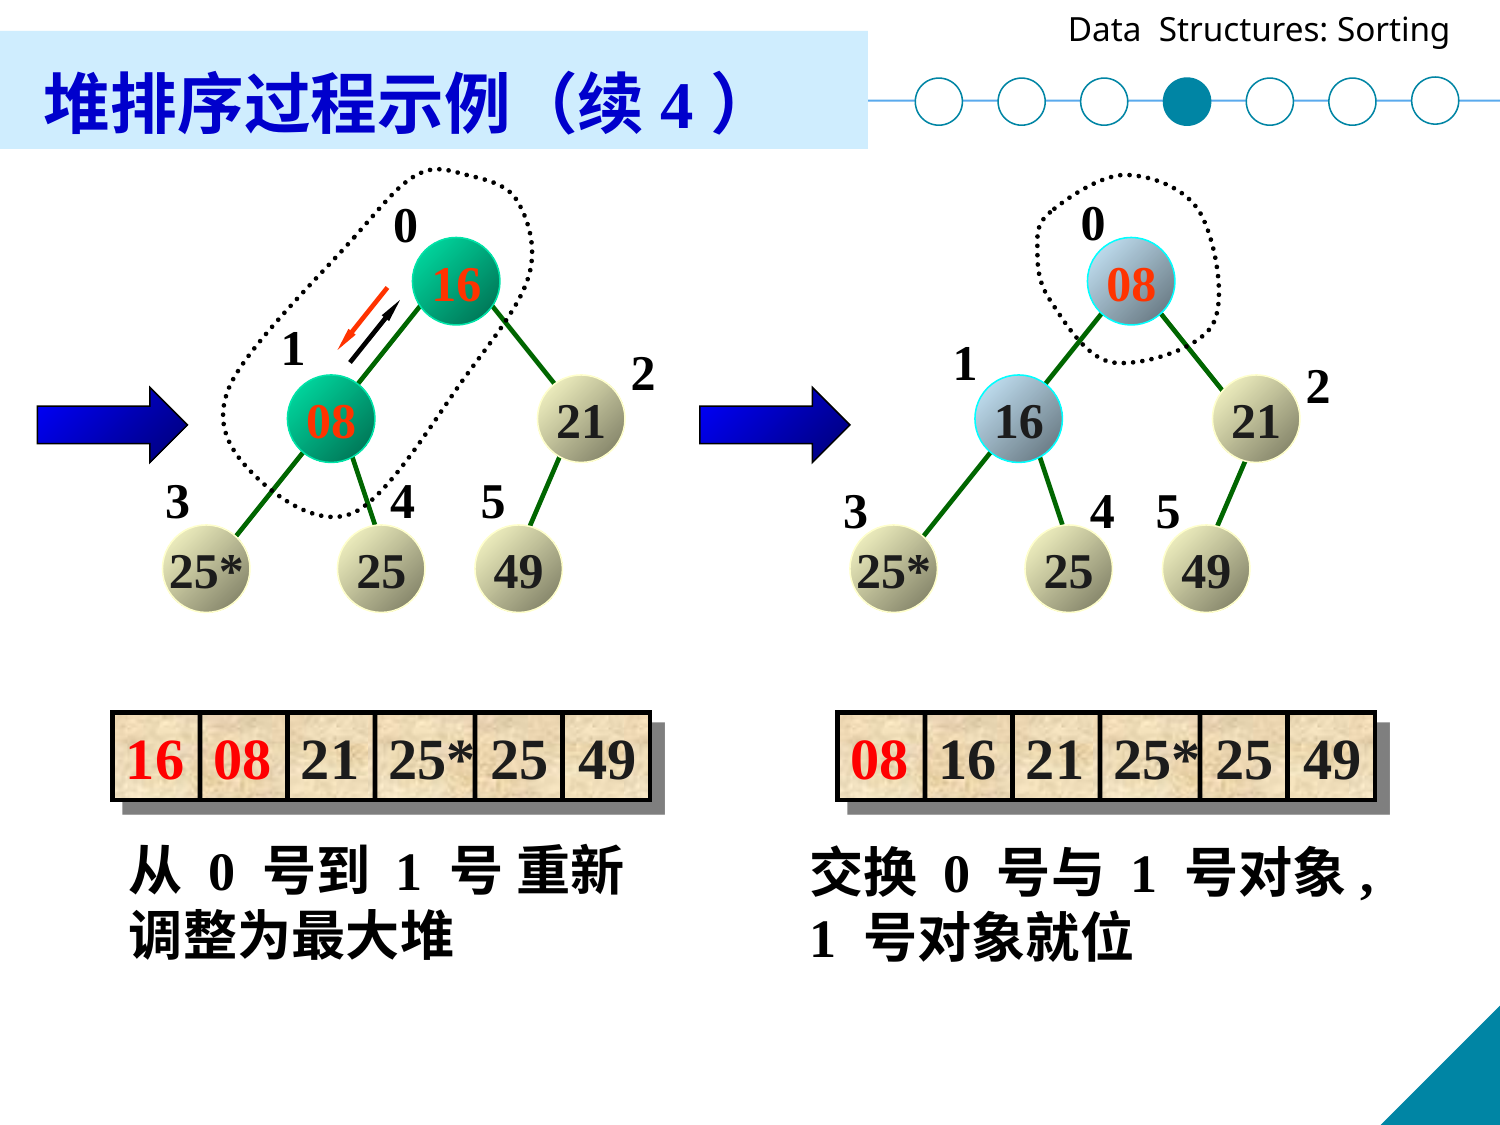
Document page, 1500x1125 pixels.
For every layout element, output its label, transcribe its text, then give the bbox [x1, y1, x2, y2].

text_box [223, 169, 533, 517]
text_box 25 [337, 525, 425, 613]
text_box [1037, 174, 1219, 364]
text_box 25* [162, 524, 250, 613]
text_box [1328, 78, 1376, 126]
text_box 堆排序过程示例（续4） [29, 42, 928, 149]
text_box 16 08 21 25* 25 49 [112, 712, 287, 800]
text_box 从 0 号到 1 号 重新 调整为最大堆 [114, 829, 640, 974]
text_box 2 [615, 333, 671, 408]
text_box 3 [828, 470, 884, 546]
text_box [699, 387, 850, 463]
text_box 16 08 21 25* 25 49 [563, 712, 650, 800]
text_box 5 [1140, 470, 1196, 546]
text_box [1246, 78, 1294, 126]
text_box 16 08 21 25* 25 49 [288, 712, 375, 800]
text_box 16 08 21 25* 25 49 [376, 712, 562, 800]
text_box 08 16 21 25* 25 49 [1013, 712, 1200, 800]
text_box 5 [465, 460, 521, 536]
text_box 4 [1075, 470, 1130, 546]
text_box 49 [474, 525, 563, 613]
text_box 08 16 21 25* 25 49 [837, 712, 1012, 800]
text_box 21 [1212, 374, 1300, 463]
text_box 25* [849, 524, 938, 613]
text_box 25 [1024, 524, 1113, 613]
text_box 1 [937, 323, 993, 398]
text_box 21 [537, 374, 625, 463]
text_box [1163, 78, 1211, 126]
text_box 3 [150, 460, 205, 536]
text_box 49 [1162, 524, 1250, 613]
text_box [928, 78, 963, 126]
text_box 2 [1290, 345, 1346, 421]
text_box 16 [974, 374, 1063, 463]
text_box 08 16 21 25* 25 49 [1288, 712, 1375, 800]
text_box 0 [1065, 183, 1092, 200]
text_box 交换 0 号与 1 号对象, 1 号对象就位 [794, 831, 1389, 977]
text_box [1080, 78, 1128, 126]
text_box 4 [375, 460, 430, 536]
text_box [1411, 77, 1459, 125]
text_box 0 [378, 185, 401, 208]
text_box [998, 78, 1046, 126]
text_box [37, 387, 188, 463]
text_box 08 16 21 25* 25 49 [1201, 712, 1287, 800]
text_box 1 [265, 308, 287, 333]
